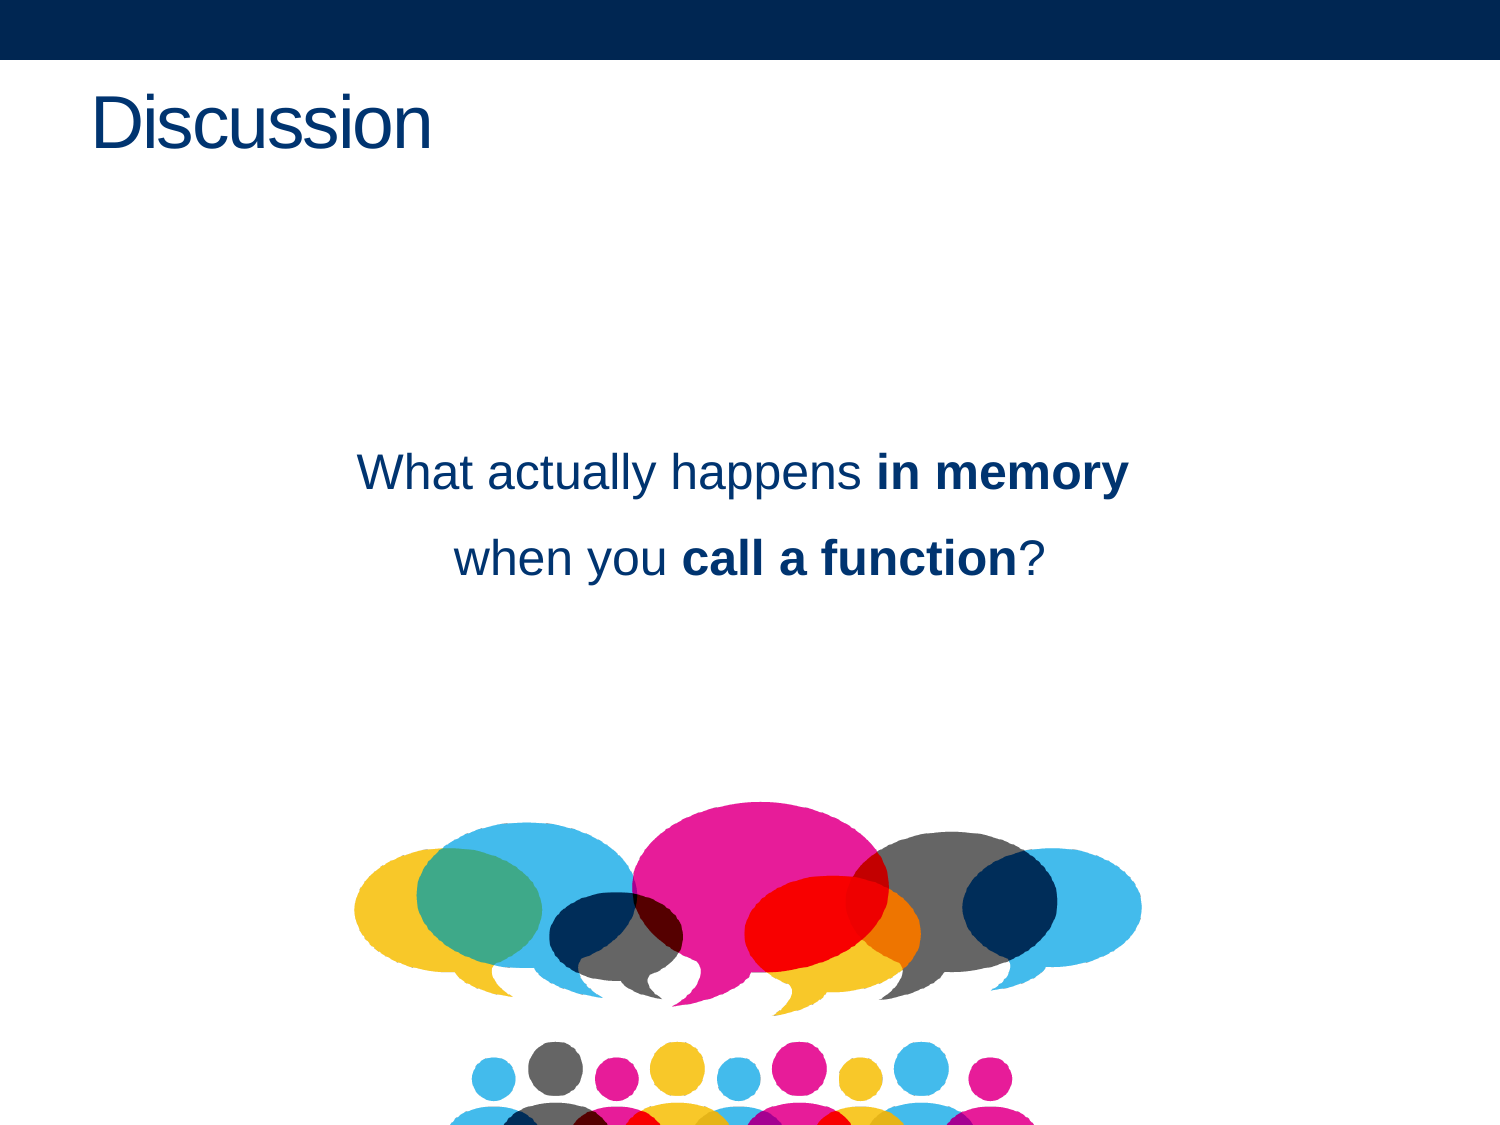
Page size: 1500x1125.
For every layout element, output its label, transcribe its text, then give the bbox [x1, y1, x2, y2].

title Discussion [75, 37, 1425, 200]
list What actually happens in memory when you call a function? [75, 262, 1425, 1063]
picture [337, 791, 1163, 1125]
